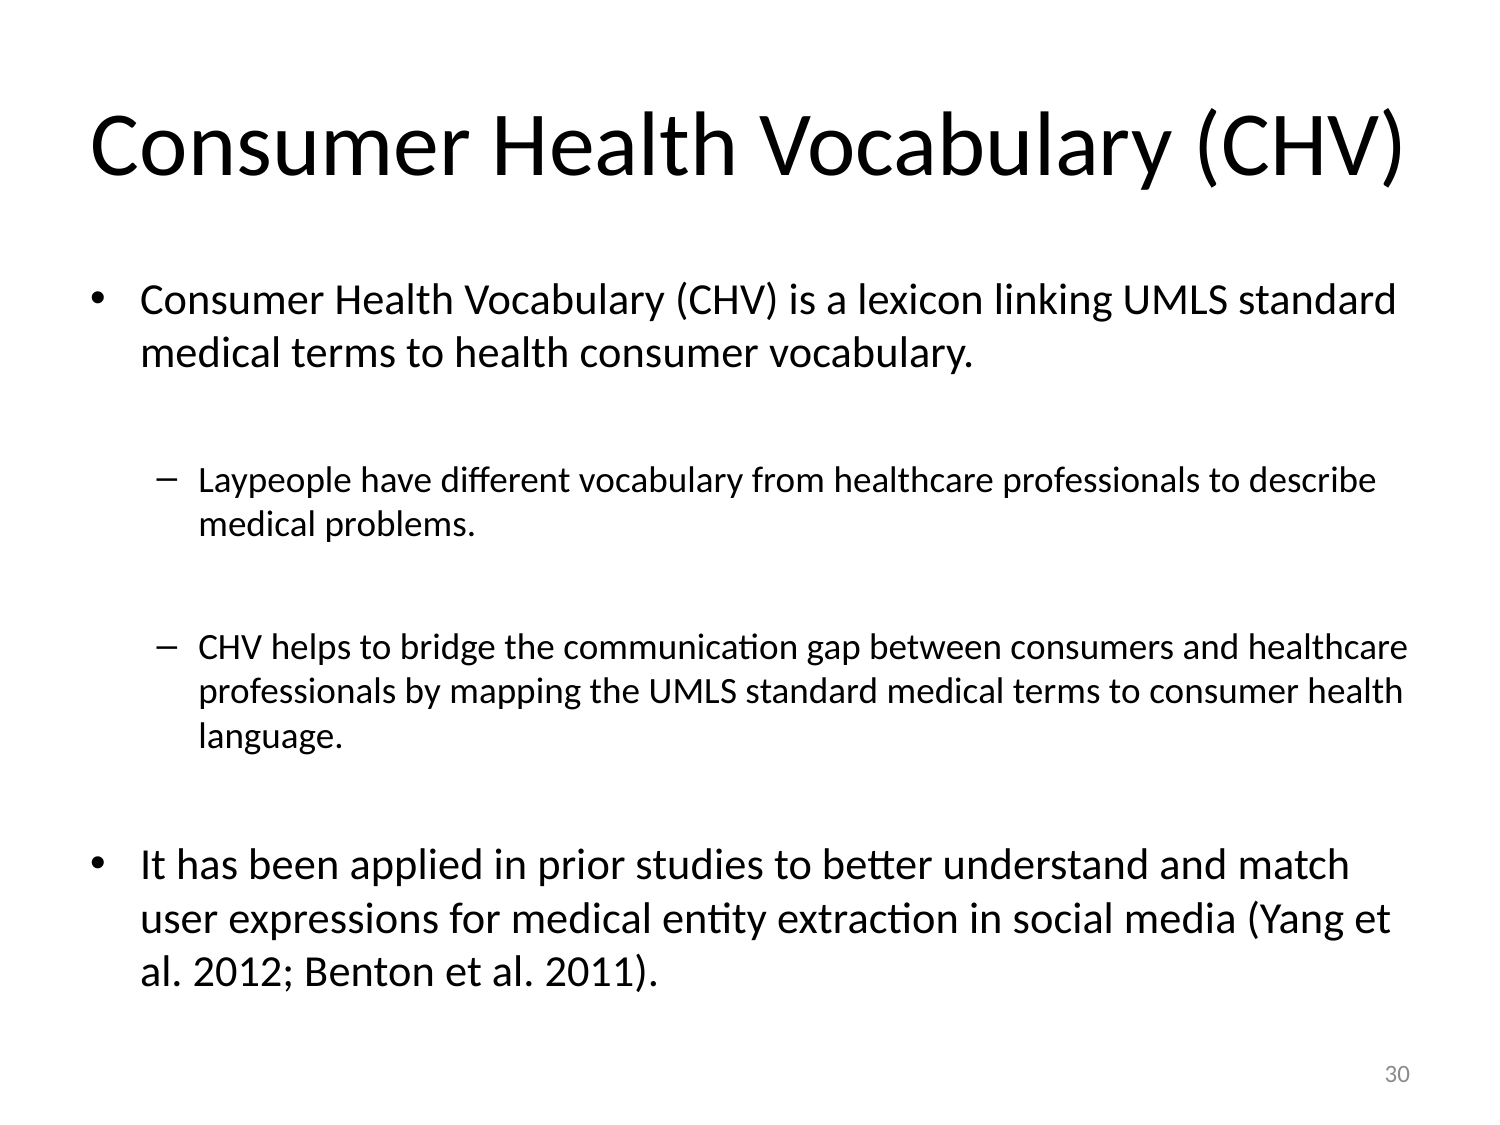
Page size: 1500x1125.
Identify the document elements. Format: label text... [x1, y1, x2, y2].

slide_number 30 [1074, 1042, 1425, 1103]
title Consumer Health Vocabulary (CHV) [75, 45, 1425, 233]
list Consumer Health Vocabulary (CHV) is a lexicon linking UMLS standard medical terms to health consumer vocabulary. Laypeople have different vocabulary from healthcare professionals to describe medical problems. CHV helps to bridge the communication gap between consumers and healthcare professionals by mapping the UMLS standard medical terms to consumer health language. It has been applied in prior studies to better understand and match user expressions for medical entity extraction in social media (Yang et al. 2012; Benton et al. 2011). [75, 262, 1425, 1005]
